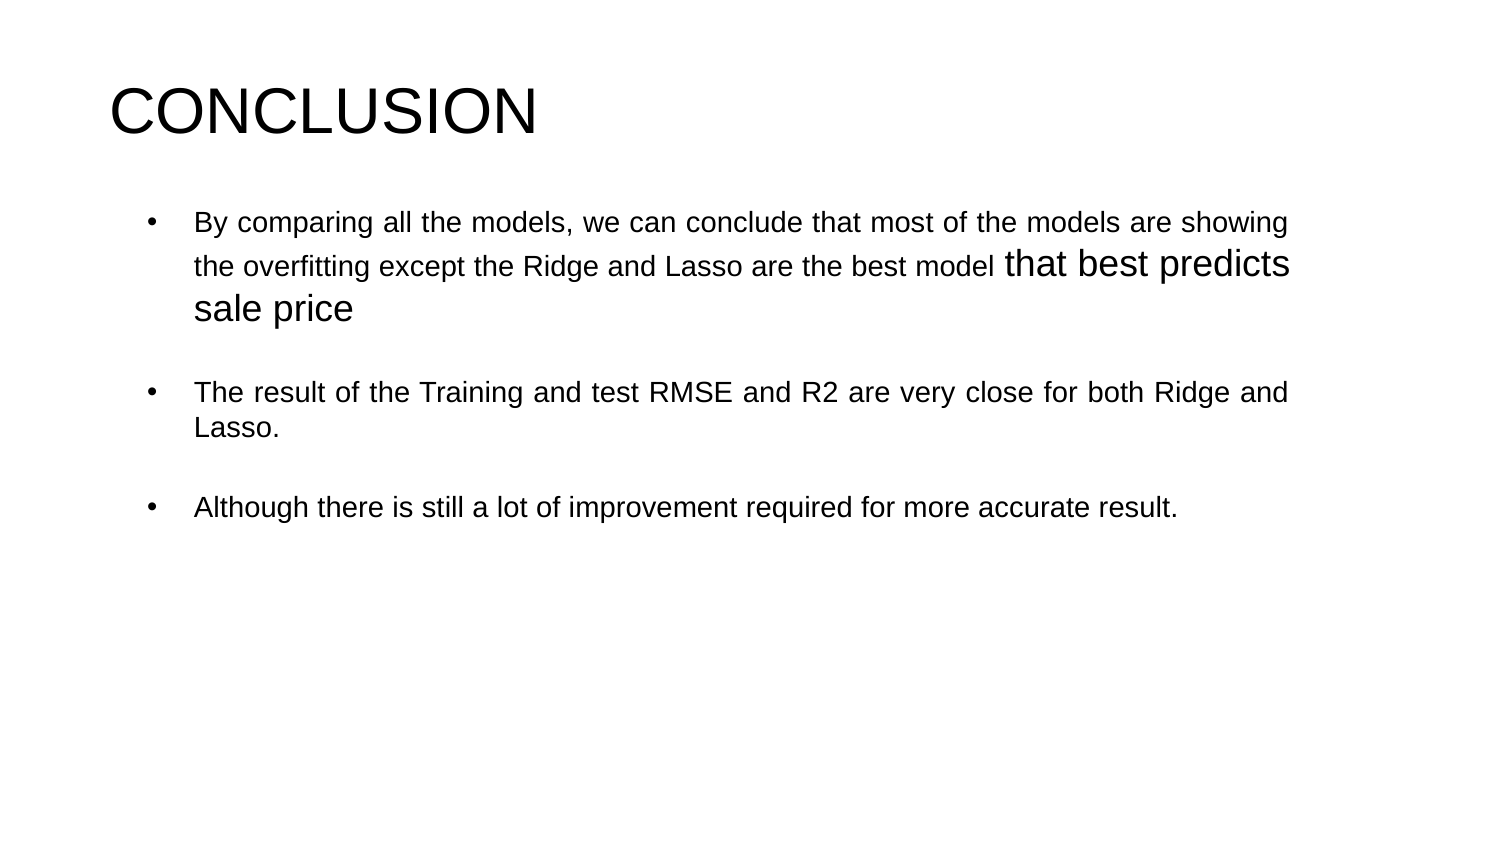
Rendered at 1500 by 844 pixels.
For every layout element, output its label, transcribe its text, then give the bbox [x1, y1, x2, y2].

title CONCLUSION [94, 110, 917, 162]
text_box By comparing all the models, we can conclude that most of the models are showing the overfitting except the Ridge and Lasso are the best model that best predicts sale price The result of the Training and test RMSE and R2 are very close for both Ridge and Lasso. Although there is still a lot of improvement required for more accurate result. [132, 196, 1306, 531]
